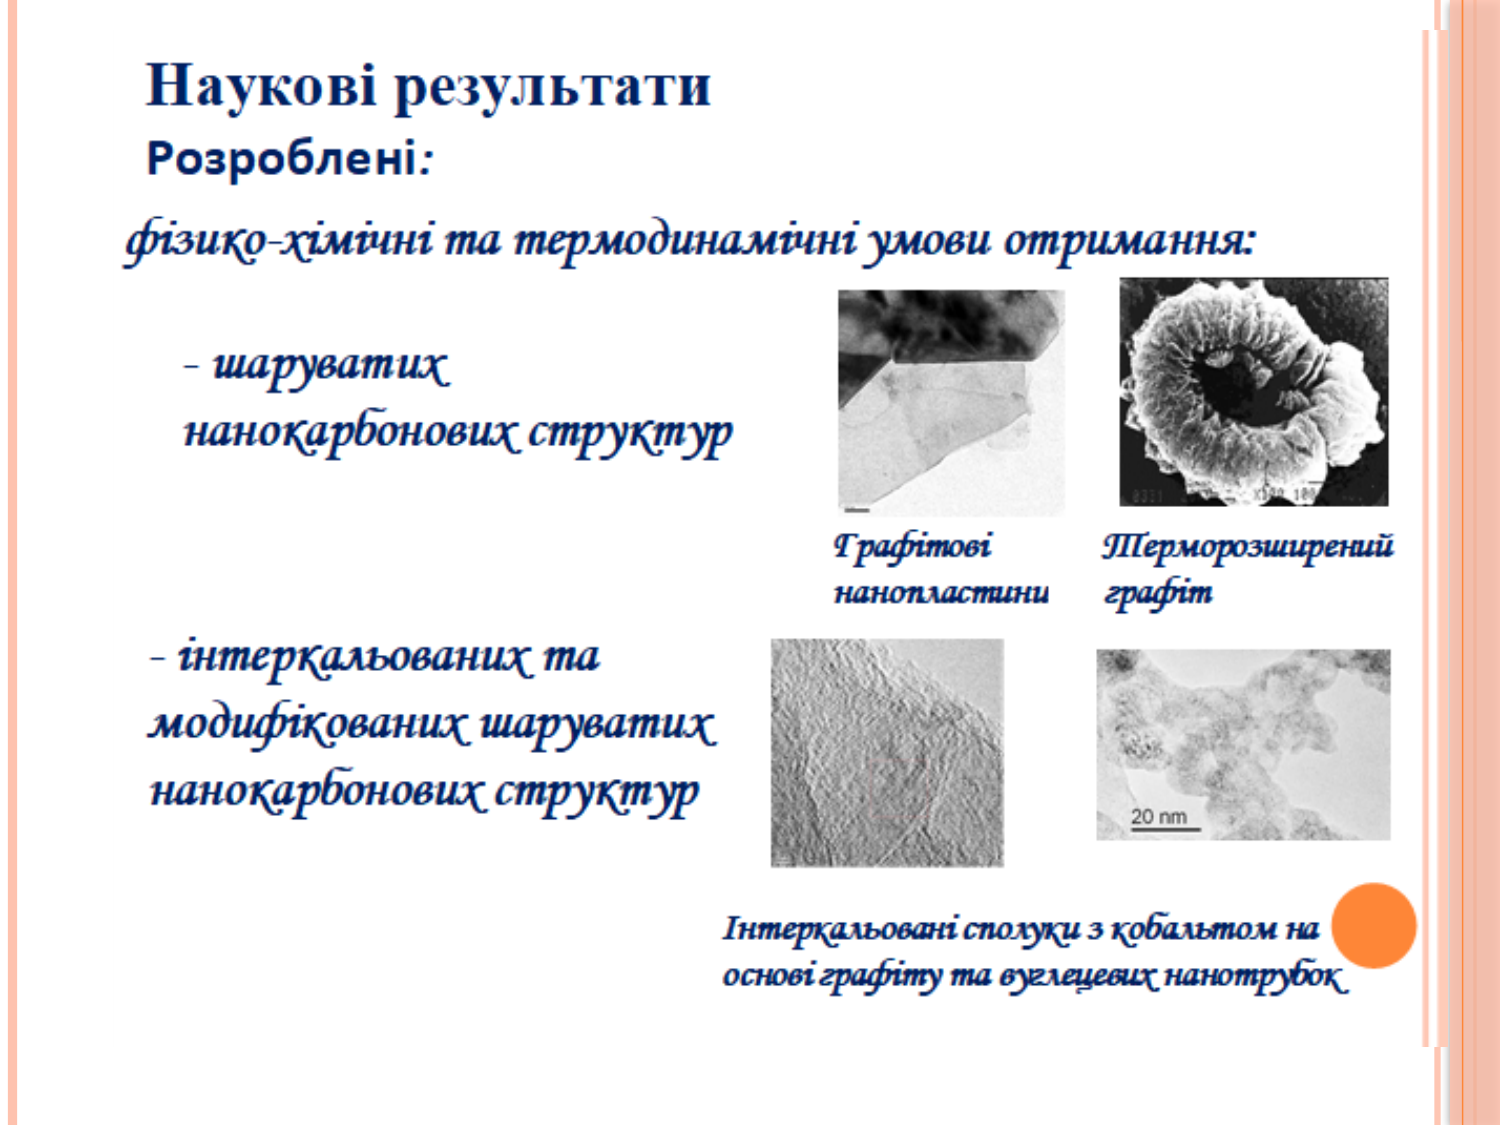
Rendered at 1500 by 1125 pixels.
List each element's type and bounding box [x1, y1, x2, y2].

picture [111, 30, 1448, 1048]
